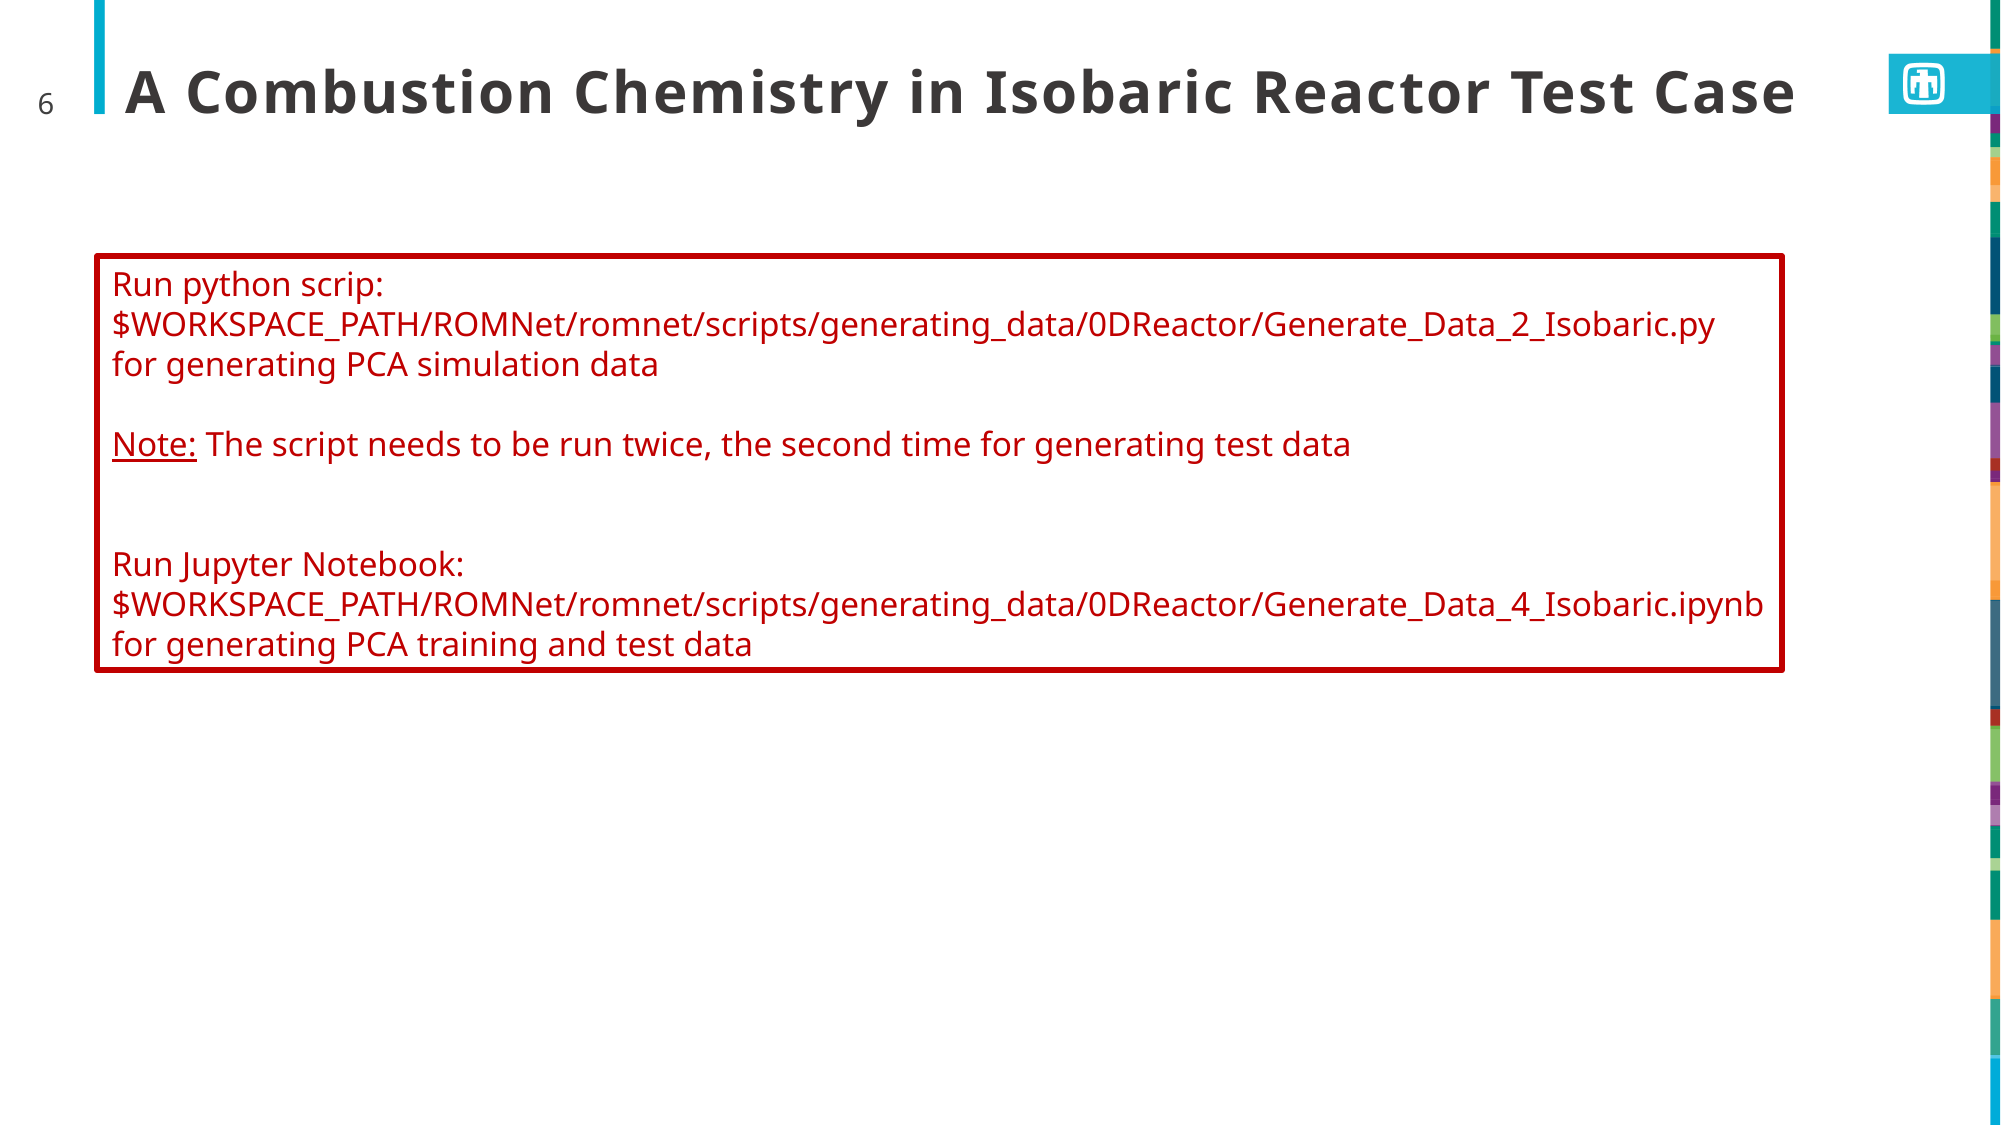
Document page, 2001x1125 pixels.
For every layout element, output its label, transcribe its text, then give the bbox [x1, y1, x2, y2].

picture [0, 0, 2001, 1125]
text_box Run python scrip: $WORKSPACE_PATH/ROMNet/romnet/scripts/generating_data/0DReactor/Generate_Data_2_Isobaric.py for generating PCA simulation data Note: The script needs to be run twice, the second time for generating test data Run Jupyter Notebook: $WORKSPACE_PATH/ROMNet/romnet/scripts/generating_data/0DReactor/Generate_Data_4_Isobaric.ipynb for generating PCA training and test data [97, 256, 1782, 671]
slide_number 6 [0, 58, 92, 153]
title A Combustion Chemistry in Isobaric Reactor Test Case [118, 58, 1838, 153]
